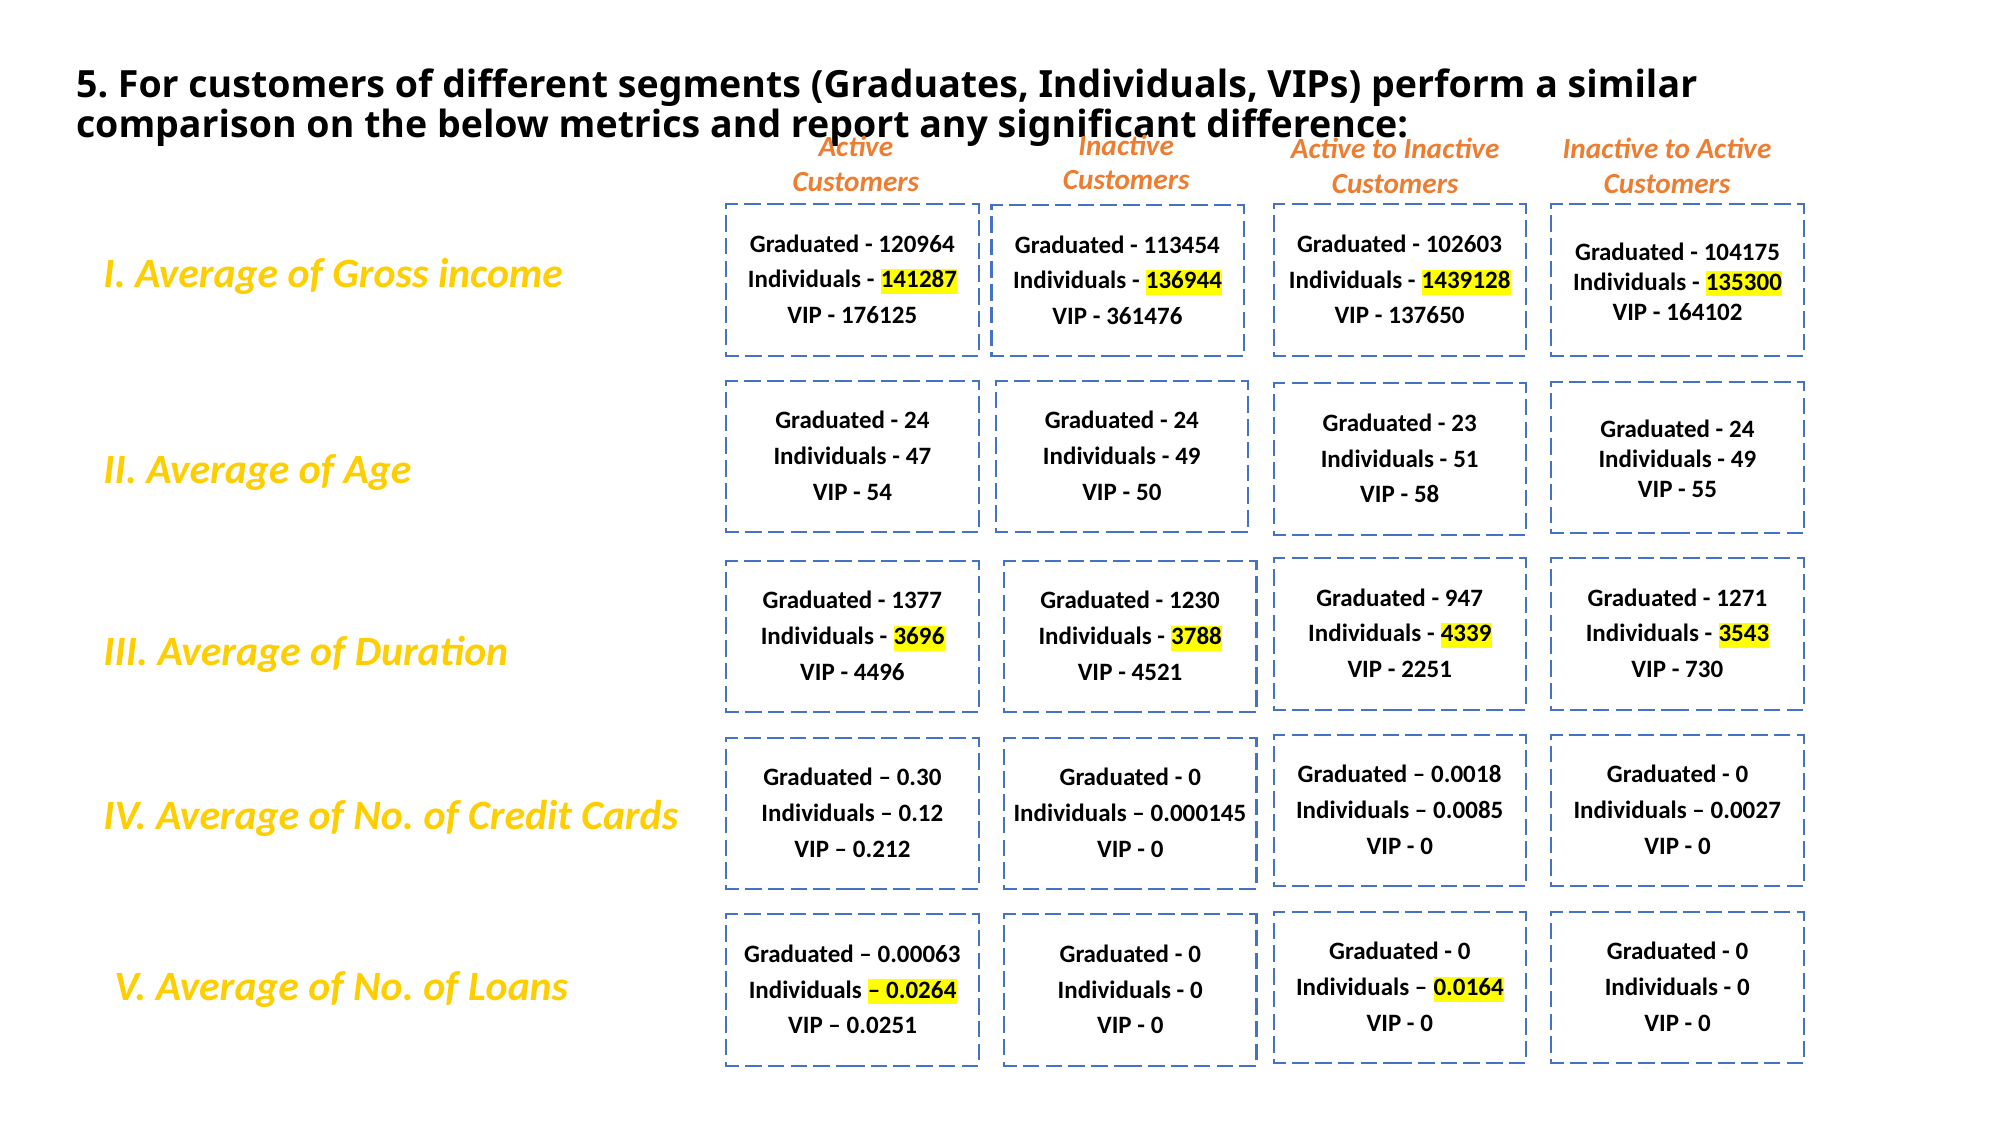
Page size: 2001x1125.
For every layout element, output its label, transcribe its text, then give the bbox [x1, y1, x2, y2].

text_box Active to Inactive Customers [1269, 122, 1522, 208]
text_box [1551, 381, 1804, 534]
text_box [1551, 204, 1804, 356]
text_box I. Average of Gross income [88, 237, 610, 303]
text_box IV. Average of No. of Credit Cards [88, 780, 710, 846]
text_box V. Average of No. of Loans [99, 951, 621, 1017]
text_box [1273, 204, 1527, 356]
text_box II. Average of Age [88, 433, 610, 499]
text_box Inactive Customers [1015, 118, 1237, 204]
text_box III. Average of Duration [88, 616, 610, 681]
text_box Inactive to Active Customers [1530, 122, 1804, 208]
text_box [726, 204, 979, 356]
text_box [1273, 530, 1804, 1091]
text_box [991, 204, 1244, 357]
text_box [726, 380, 979, 533]
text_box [995, 380, 1249, 533]
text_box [1273, 383, 1527, 535]
title 5. For customers of different segments (Graduates, Individuals, VIPs) perform a similar comparison on the below metrics and report any significant difference: [61, 47, 1931, 164]
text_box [726, 533, 1257, 1094]
text_box Active Customers [745, 119, 967, 204]
